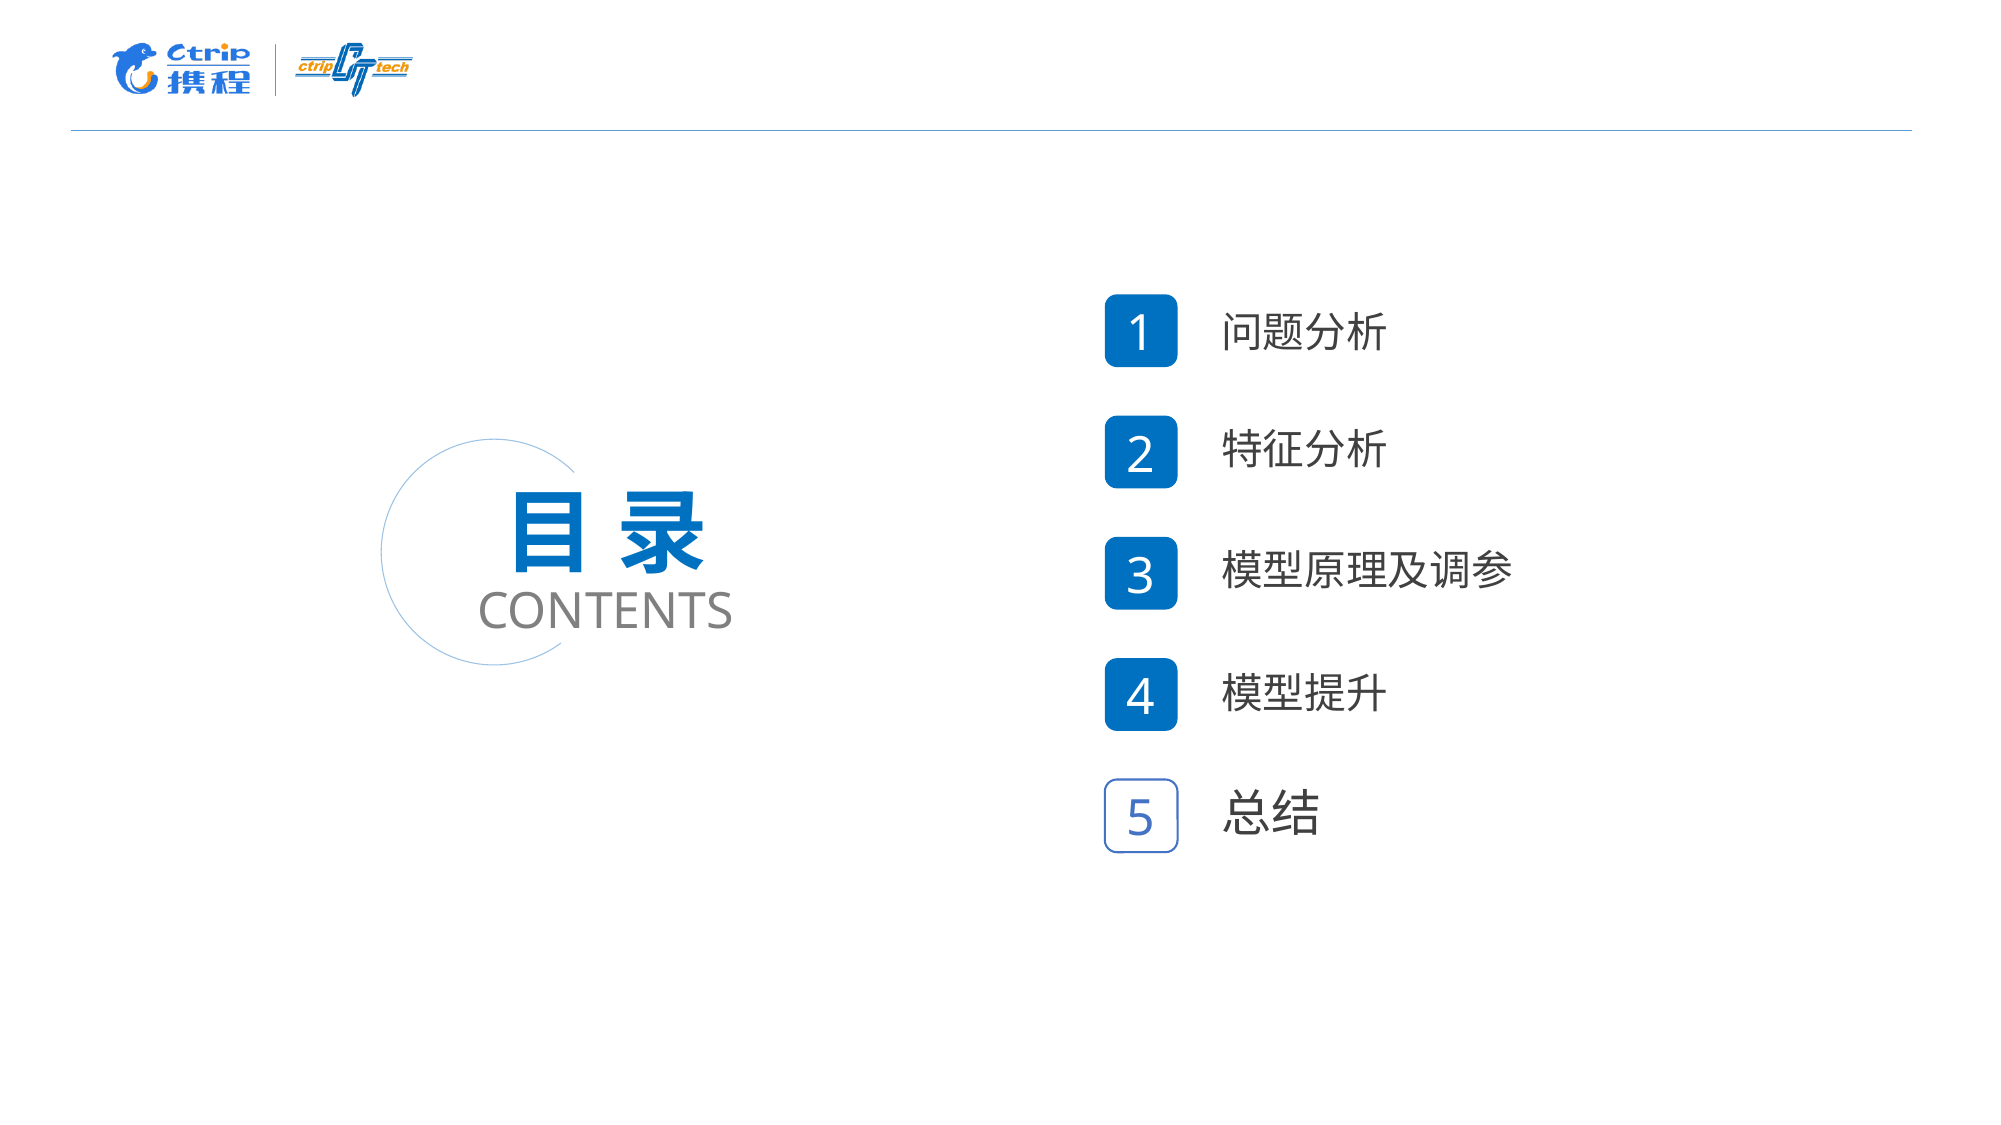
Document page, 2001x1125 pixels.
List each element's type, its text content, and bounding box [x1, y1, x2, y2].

picture [104, 33, 422, 103]
text_box 总结 [1205, 770, 1507, 853]
text_box 问题分析 [1205, 289, 1507, 372]
text_box 模型原理及调参 [1205, 527, 1550, 611]
text_box 4 [1103, 657, 1179, 732]
text_box 特征分析 [1205, 406, 1507, 489]
text_box [380, 438, 575, 666]
text_box 2 [1103, 414, 1179, 490]
text_box 模型提升 [1205, 650, 1507, 733]
text_box 3 [1103, 535, 1179, 611]
text_box 目 录 CONTENTS [428, 439, 784, 686]
text_box 5 [1103, 778, 1179, 854]
text_box 1 [1103, 293, 1179, 369]
